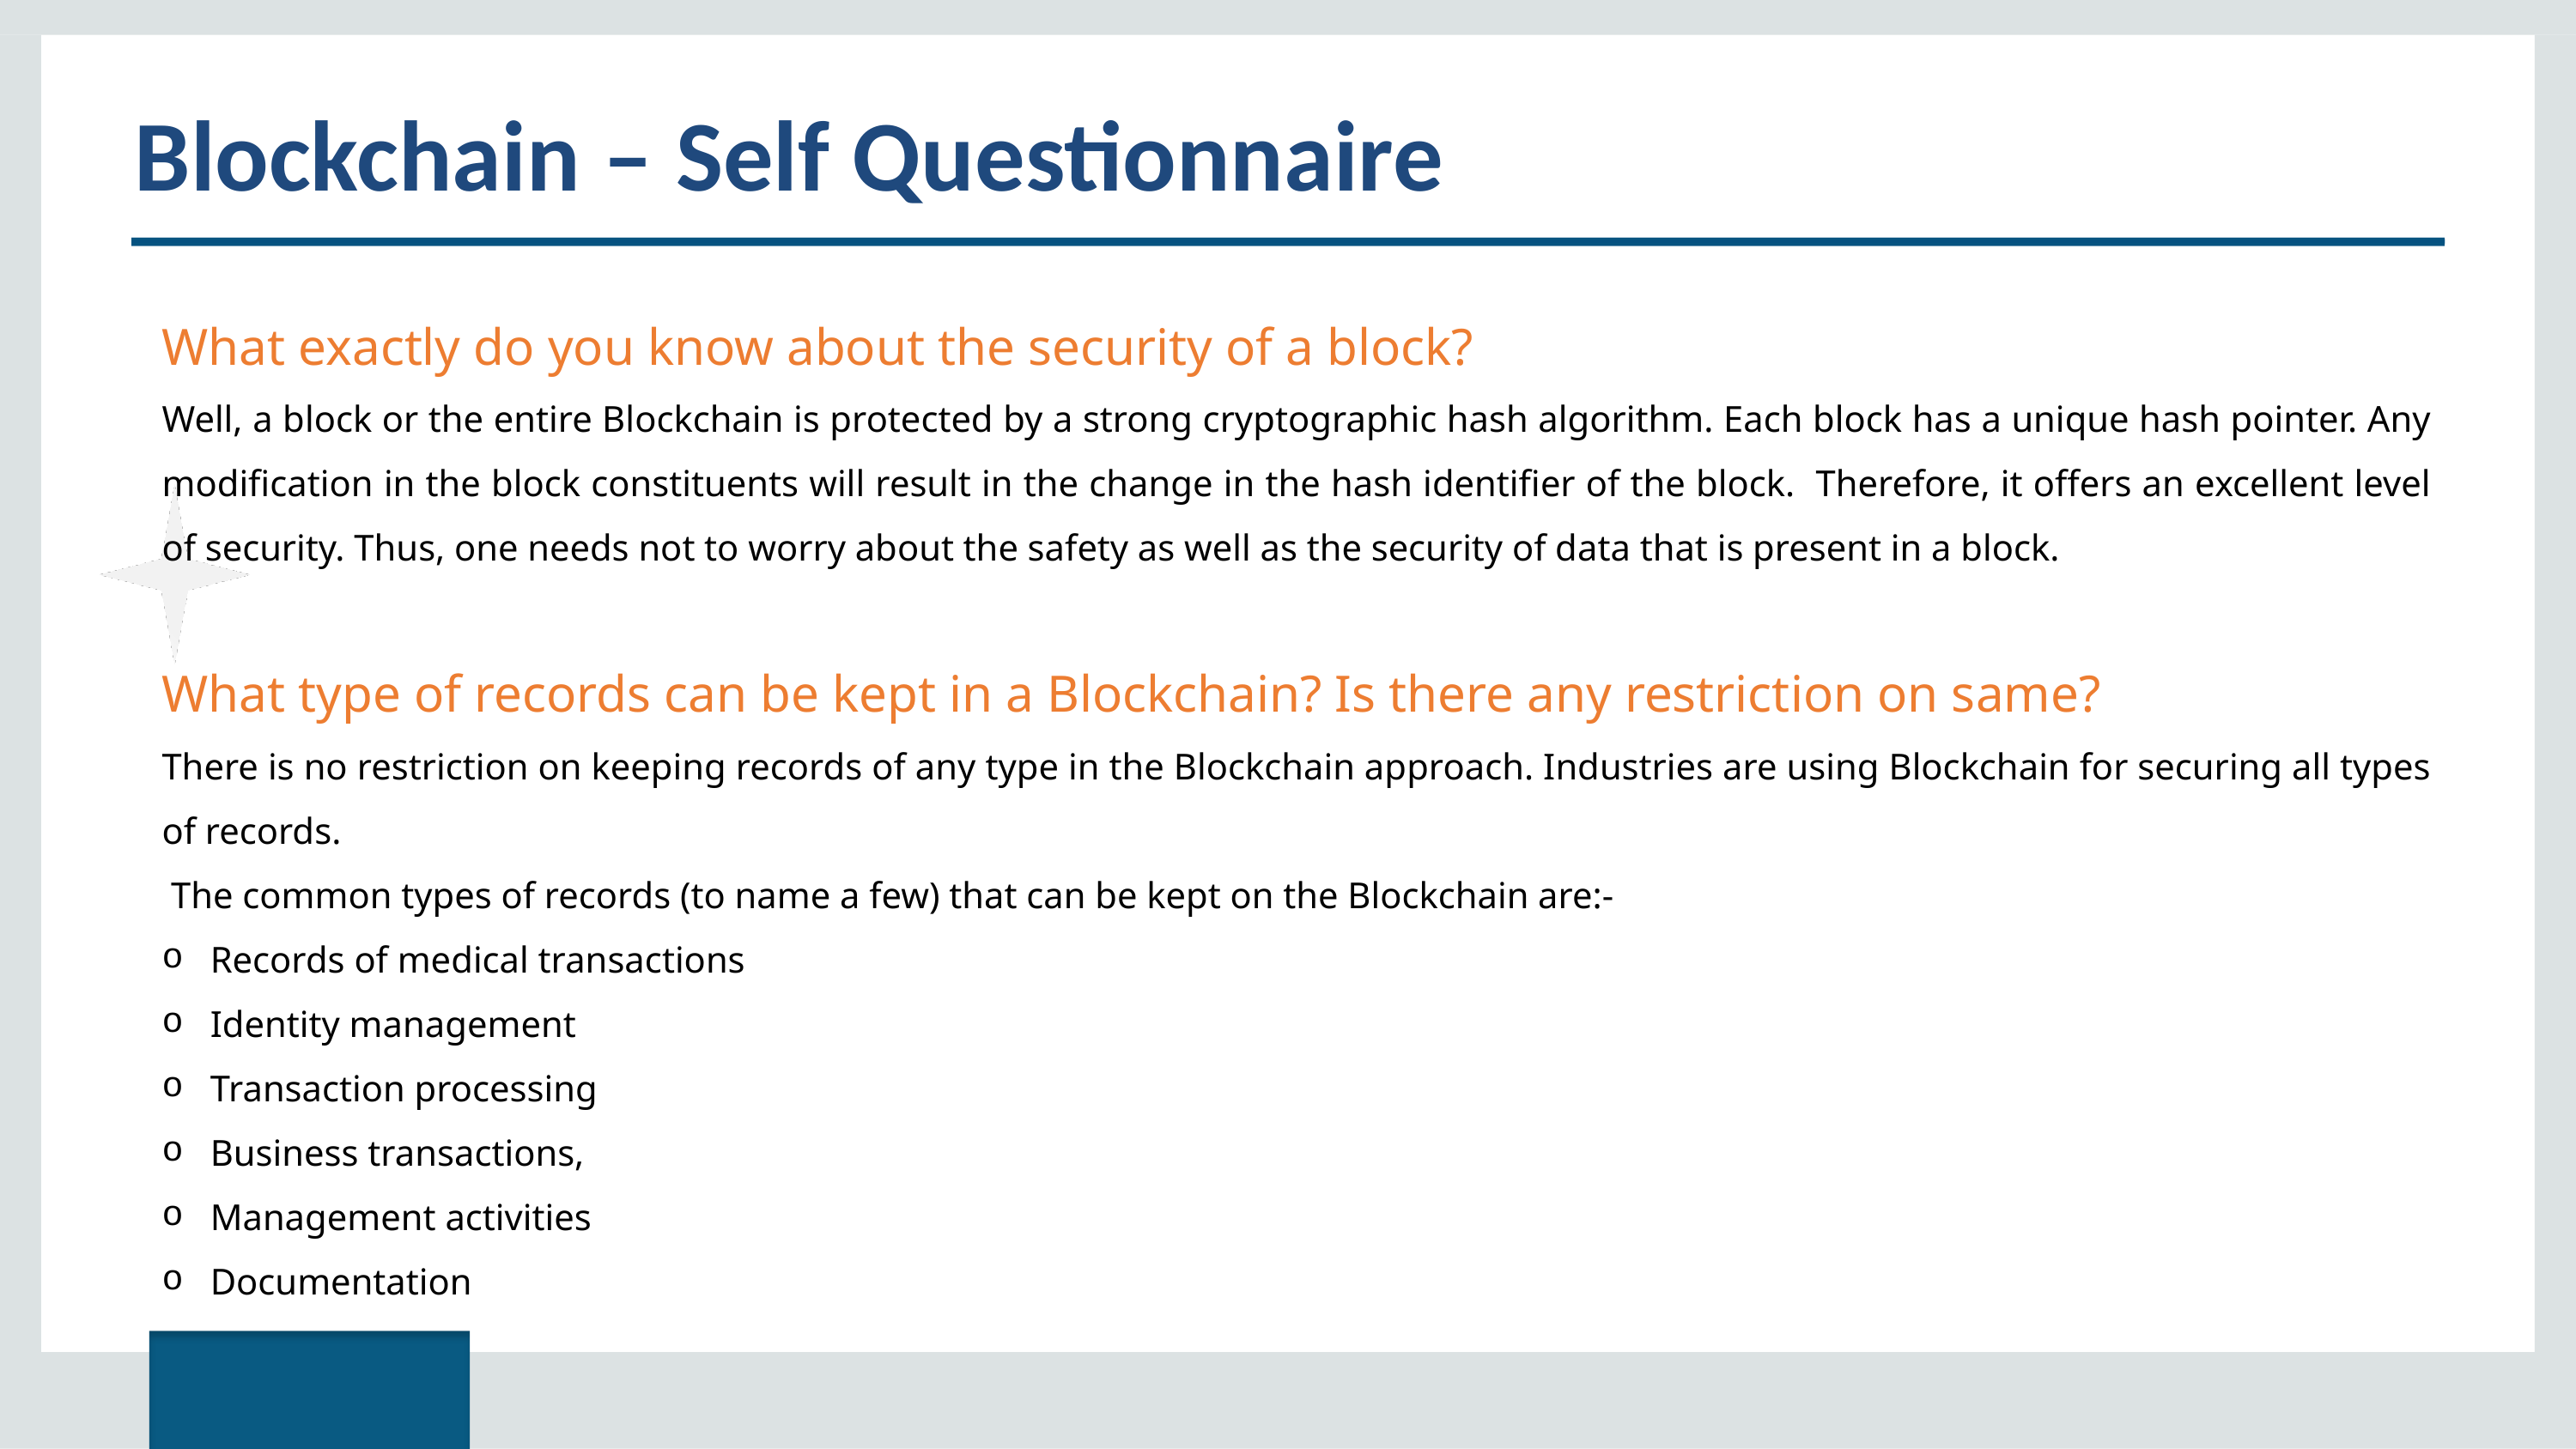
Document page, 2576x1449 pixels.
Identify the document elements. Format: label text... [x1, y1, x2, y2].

title Blockchain – Self Questionnaire [132, 90, 2445, 333]
text_box [99, 484, 149, 664]
text_box [149, 1331, 471, 1449]
text_box What exactly do you know about the security of a block? Well, a block or the entire Blockchain is protected by a strong cryptographic hash algorithm. Each block has a unique hash pointer. Any modification in the block constituents will result in the change in the hash identifier of the block. Therefore, it offers an excellent level of security. Thus, one needs not to worry about the safety as well as the security of data that is present in a block. What type of records can be kept in a Blockchain? Is there any restriction on same? There is no restriction on keeping records of any type in the Blockchain approach. Industries are using Blockchain for securing all types of records. The common types of records (to name a few) that can be kept on the Blockchain are:- Records of medical transactions Identity management Transaction processing Business transactions, Management activities Documentation [149, 278, 2445, 1308]
